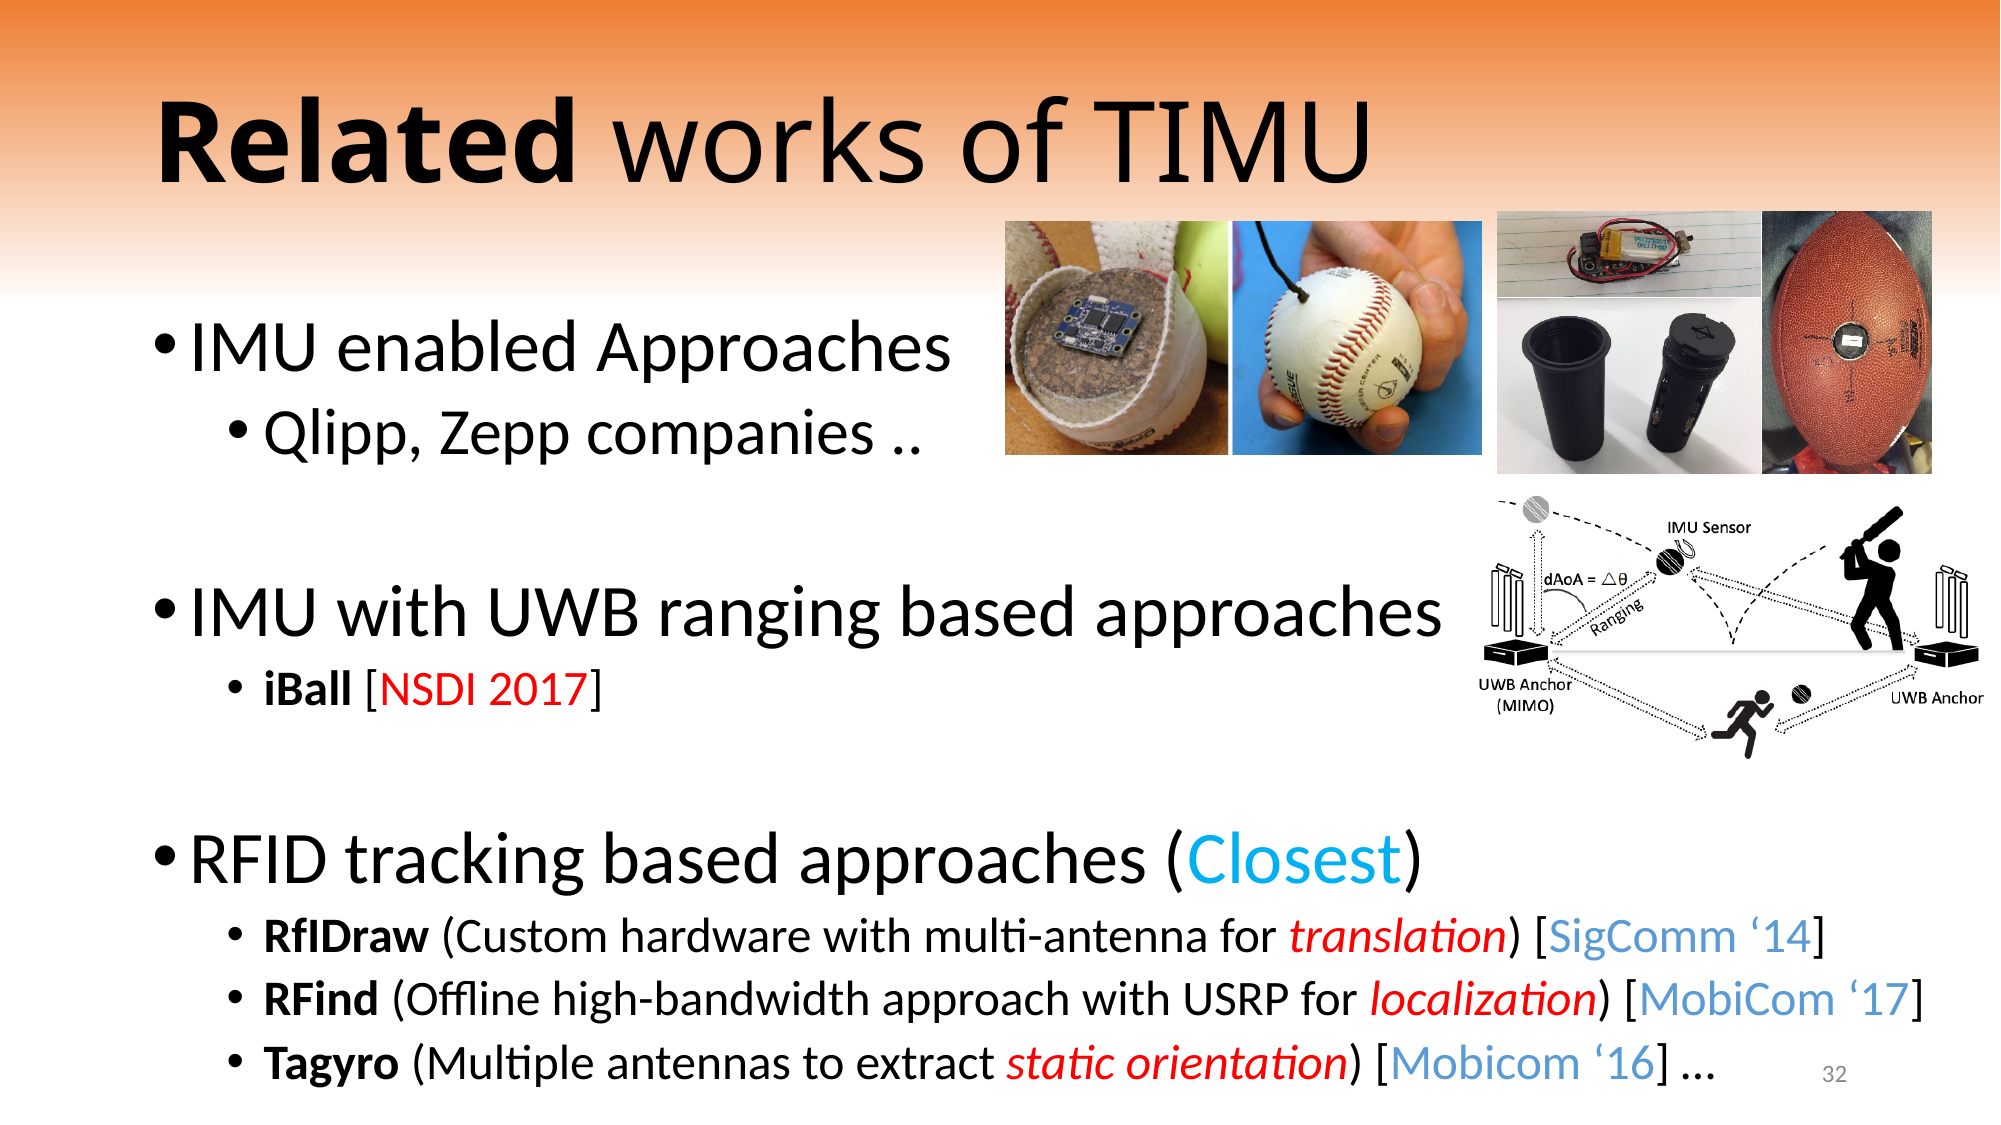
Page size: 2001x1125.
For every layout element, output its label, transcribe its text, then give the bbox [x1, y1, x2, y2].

title Related works of TIMU [137, 37, 1863, 255]
slide_number 32 [1412, 1042, 1863, 1103]
picture [1470, 480, 1993, 761]
picture [1497, 211, 1932, 474]
list IMU enabled Approaches Qlipp, Zepp companies .. IMU with UWB ranging based approaches iBall [NSDI 2017] RFID tracking based approaches (Closest) RfIDraw (Custom hardware with multi-antenna for translation) [SigComm ‘14] RFind (Offline high-bandwidth approach with USRP for localization) [MobiCom ‘17] Tagyro (Multiple antennas to extract static orientation) [Mobicom ‘16] … [137, 299, 1993, 1103]
picture [1005, 221, 1482, 455]
